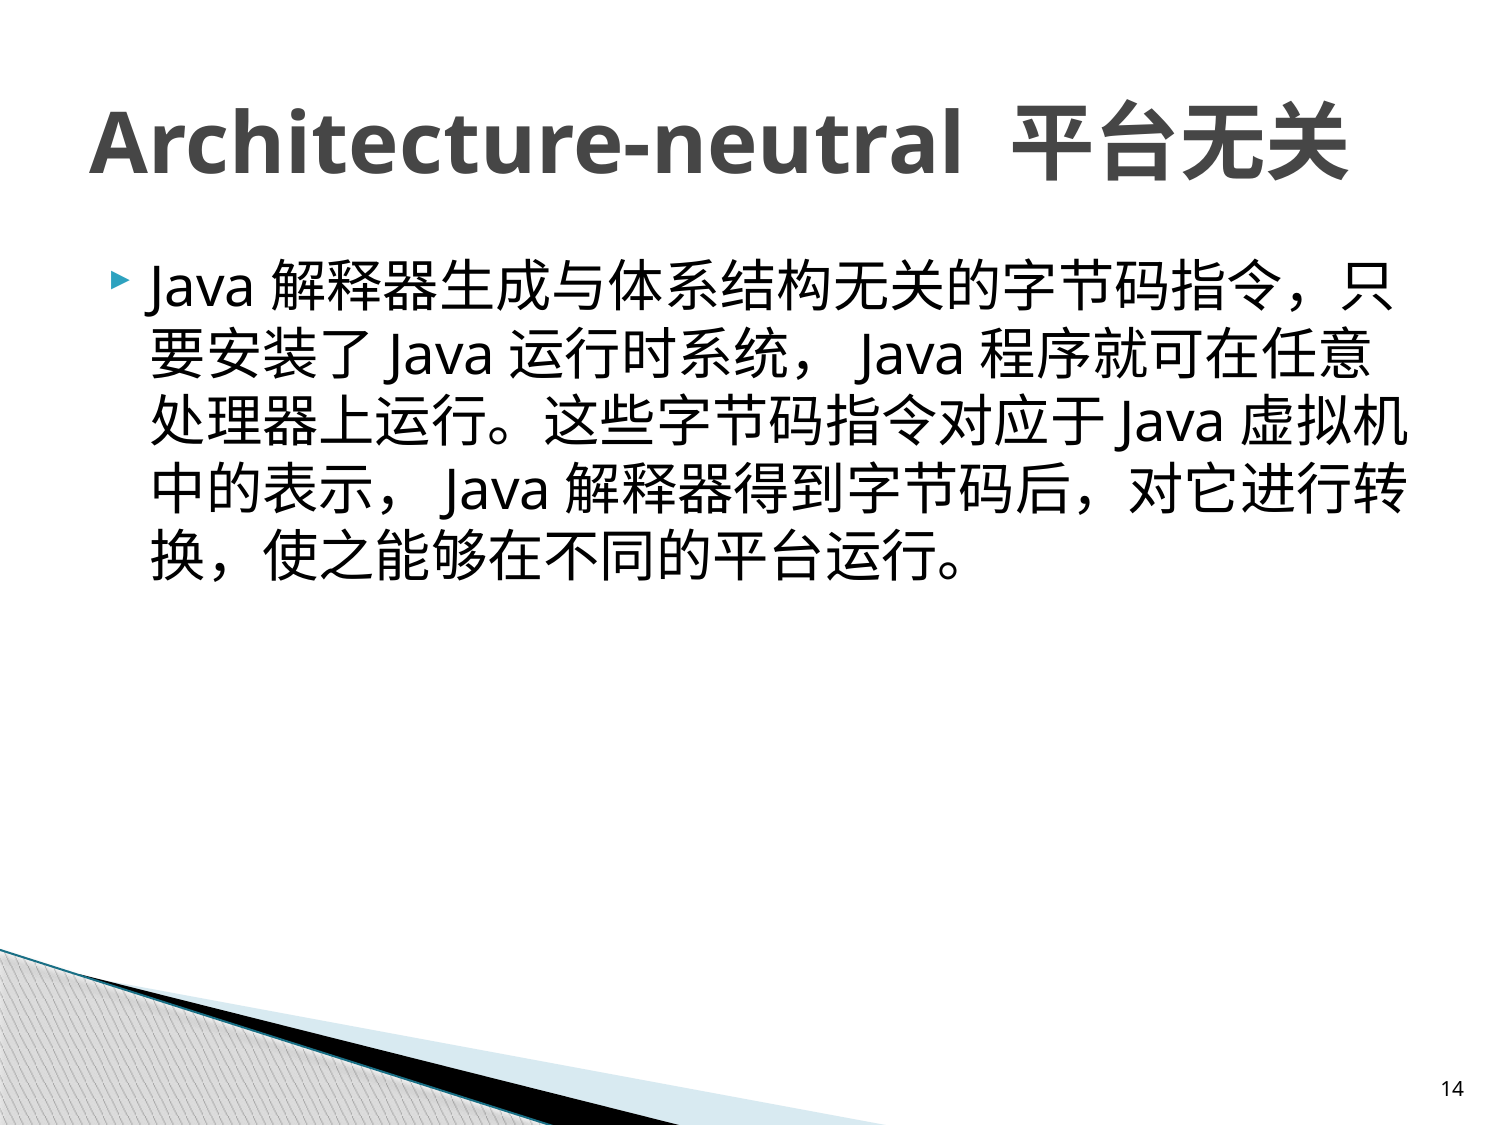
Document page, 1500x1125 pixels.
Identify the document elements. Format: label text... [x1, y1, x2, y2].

list Java解释器生成与体系结构无关的字节码指令，只要安装了Java运行时系统，Java程序就可在任意处理器上运行。这些字节码指令对应于Java虚拟机中的表示，Java解释器得到字节码后，对它进行转换，使之能够在不同的平台运行。 [75, 242, 1425, 986]
title Architecture-neutral 平台无关 [75, 45, 1425, 233]
slide_number 14 [1418, 1051, 1479, 1112]
